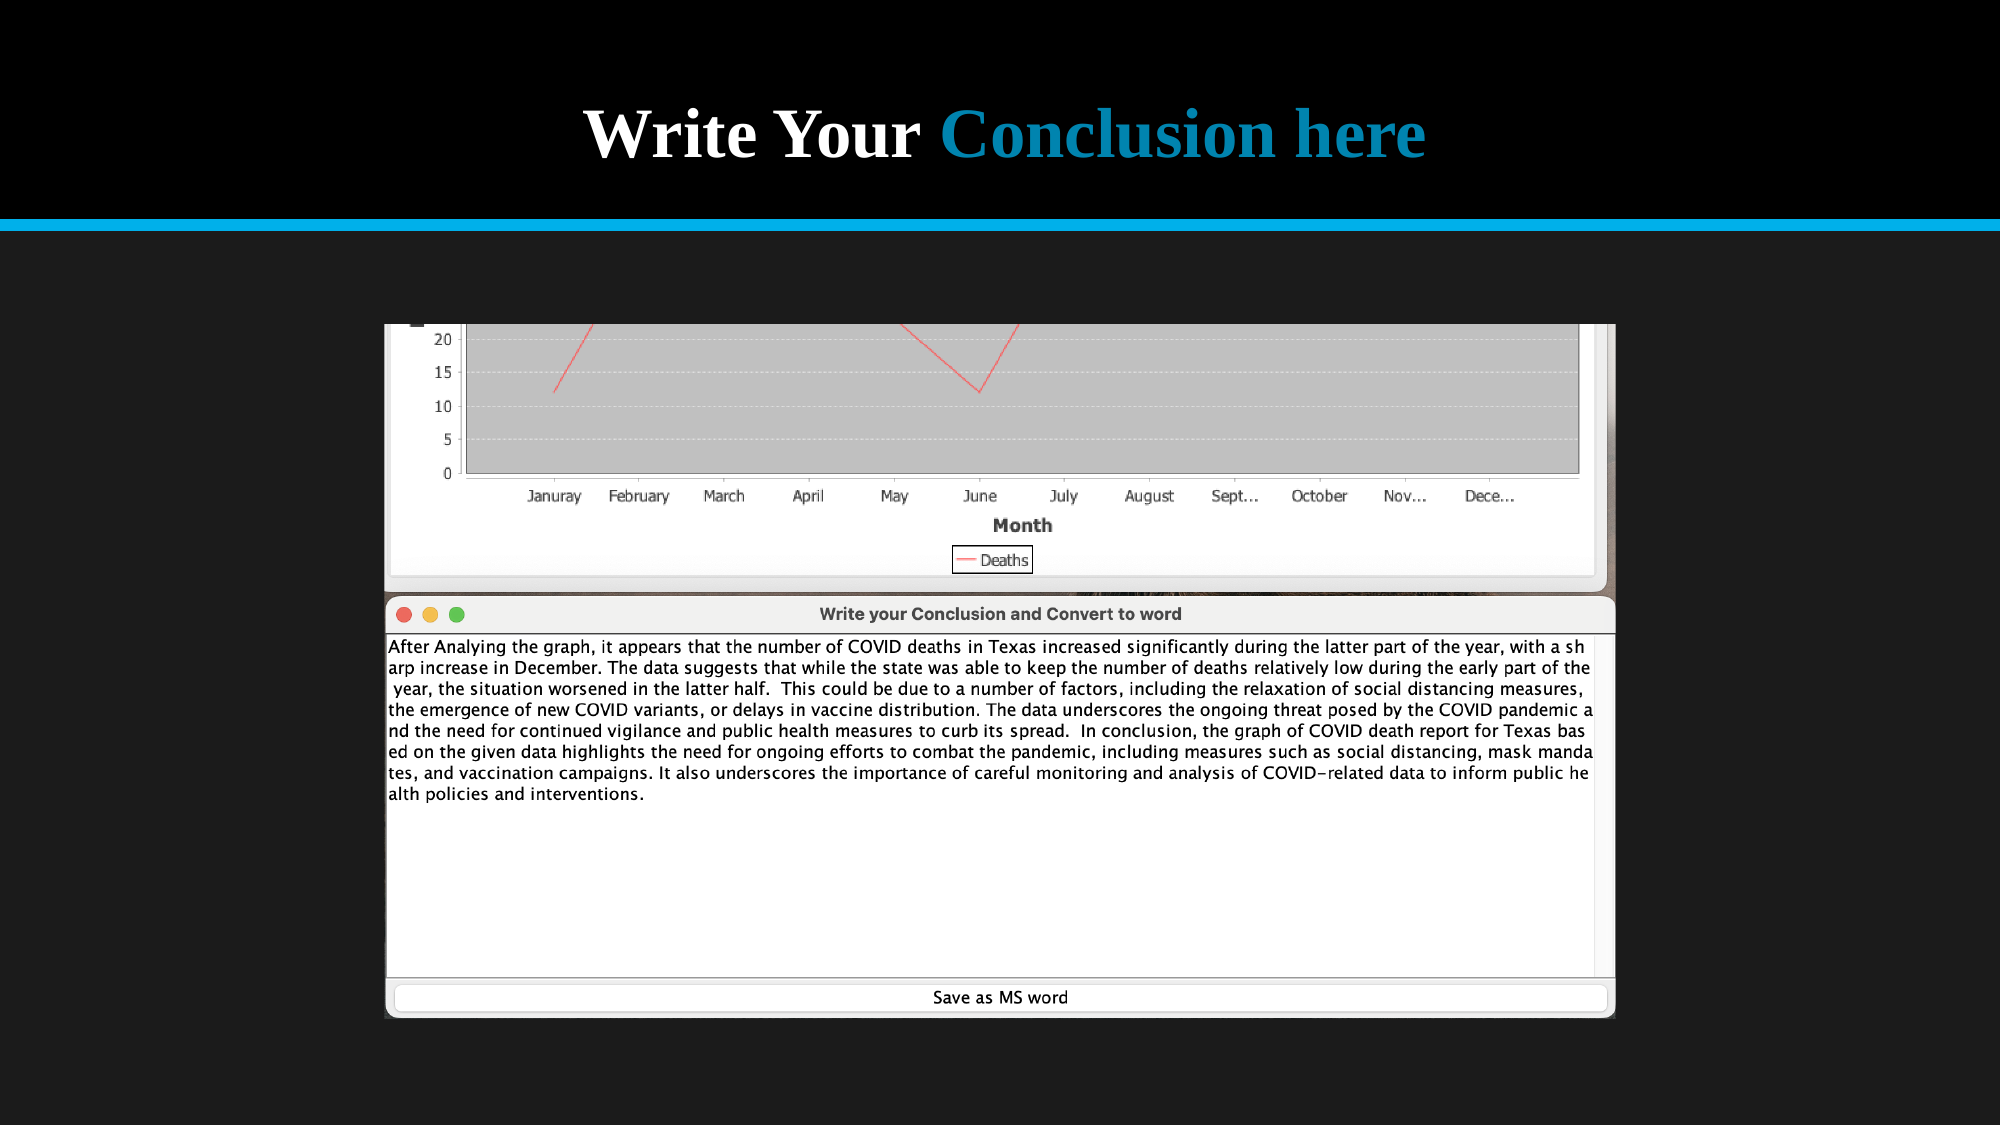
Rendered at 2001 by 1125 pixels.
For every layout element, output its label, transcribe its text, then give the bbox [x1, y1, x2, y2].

title Write Your Conclusion here [180, 47, 1830, 223]
picture [384, 324, 1616, 1019]
